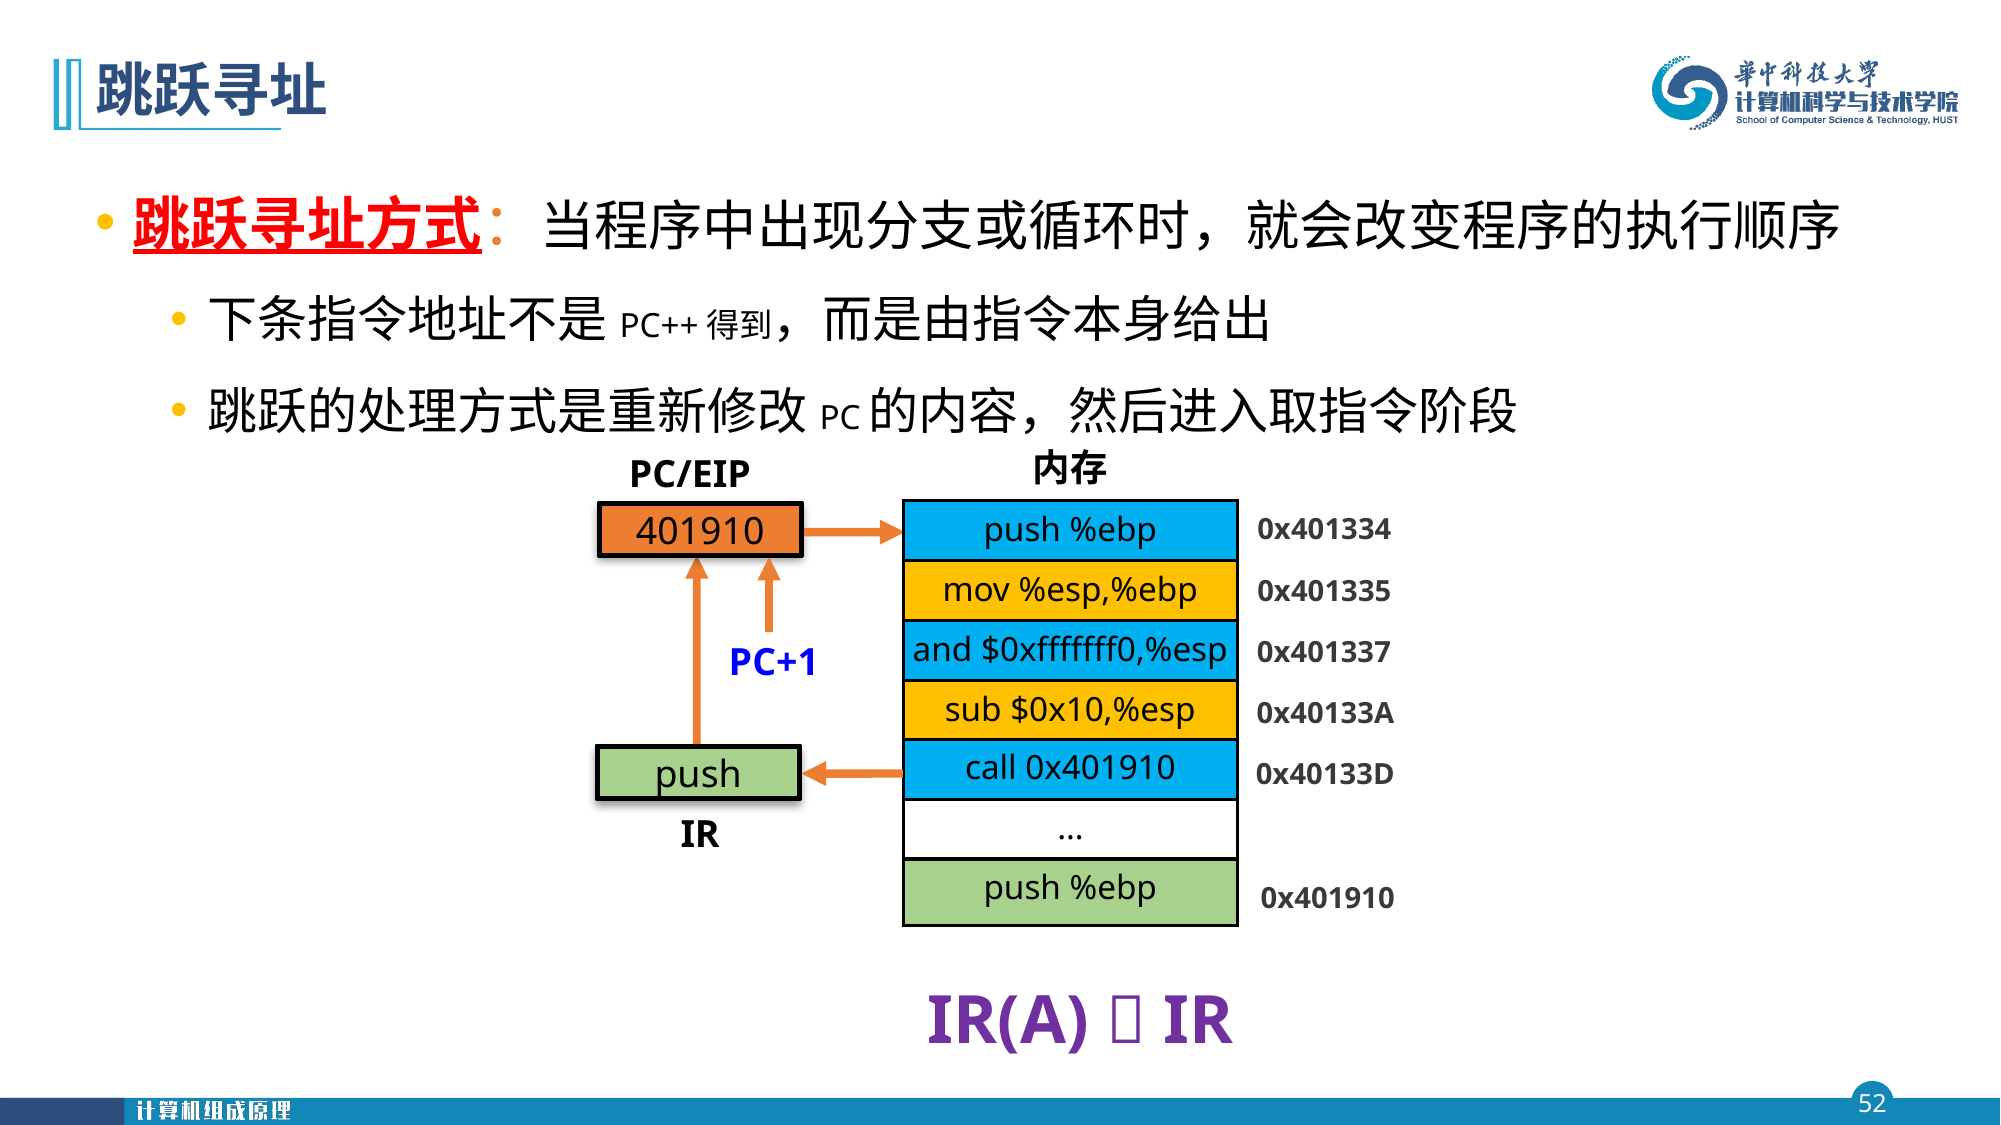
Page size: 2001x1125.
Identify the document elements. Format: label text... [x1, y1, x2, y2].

text_box 0x401910 [1230, 871, 1418, 922]
text_box 0x40133A [1234, 686, 1417, 737]
text_box 0x401337 [1234, 625, 1414, 676]
text_box push [597, 746, 800, 799]
text_box PC+1 [704, 630, 834, 691]
text_box PC/EIP [614, 443, 766, 503]
text_box 内存 [1017, 436, 1123, 496]
text_box [803, 525, 903, 539]
text_box 401910 [599, 503, 802, 556]
list 跳跃寻址方式：当程序中出现分支或循环时，就会改变程序的执行顺序 下条指令地址不是PC++得到，而是由指令本身给出 跳跃的处理方式是重新修改PC的内容，然后进入取指令阶段 [80, 154, 1889, 421]
text_box [762, 557, 776, 630]
text_box mov %esp,%ebp [903, 559, 1238, 619]
title 跳跃寻址 [80, 42, 1805, 144]
text_box push %ebp [903, 858, 1238, 927]
text_box push %ebp [903, 500, 1238, 559]
text_box 0x40133D [1225, 748, 1418, 798]
text_box call 0x401910 [903, 738, 1238, 798]
text_box 0x401335 [1242, 564, 1407, 615]
text_box 0x401334 [1242, 503, 1407, 553]
picture [1805, 56, 1958, 130]
text_box IR [665, 802, 735, 863]
text_box … [903, 798, 1238, 858]
text_box IR(A)  IR [912, 969, 1266, 1065]
text_box [801, 767, 903, 780]
text_box and $0xfffffff0,%esp [903, 619, 1238, 680]
text_box sub $0x10,%esp [903, 680, 1238, 738]
